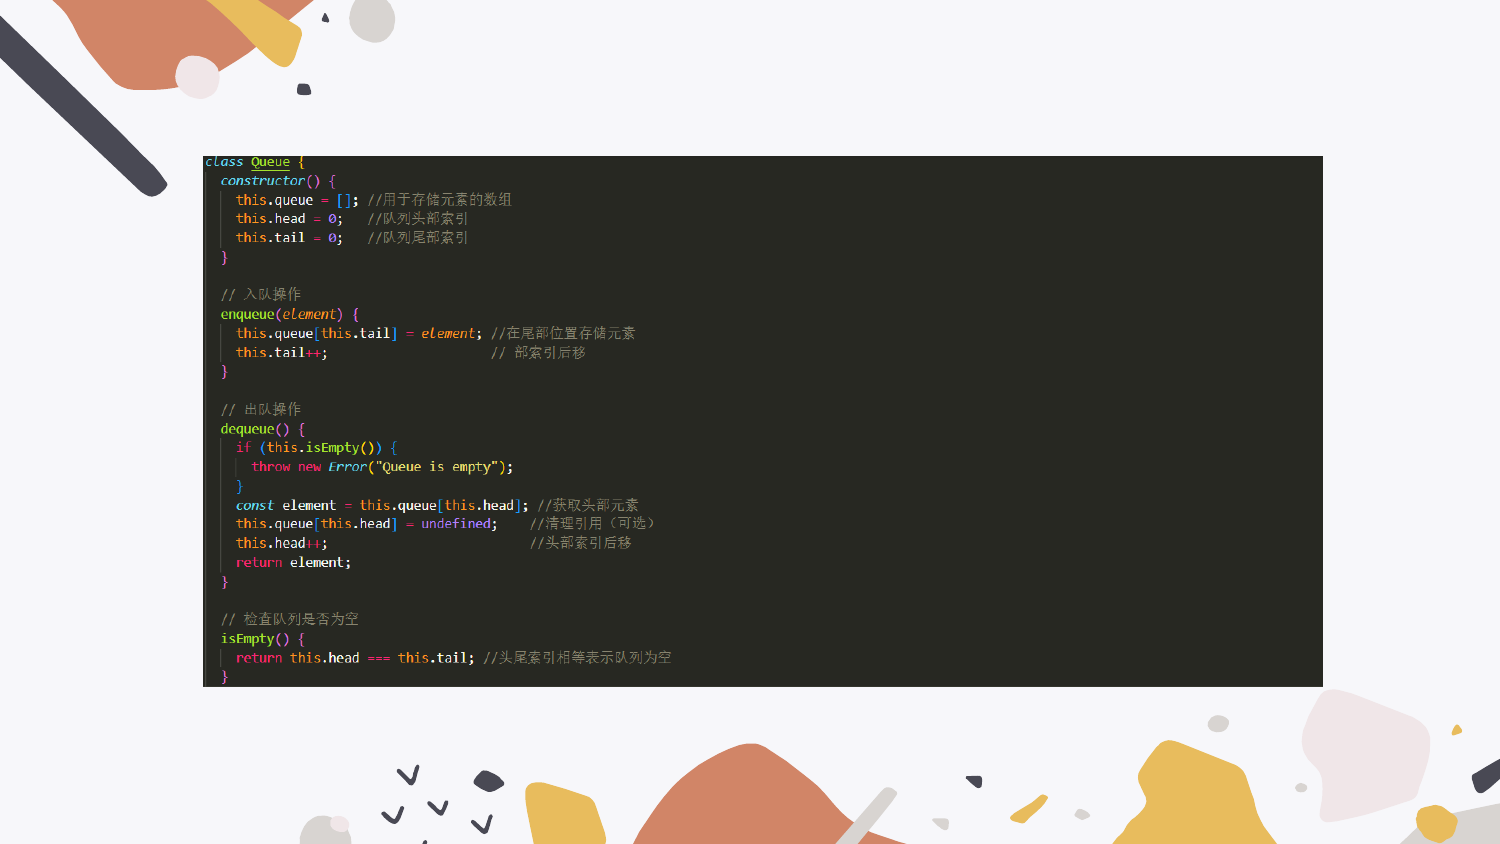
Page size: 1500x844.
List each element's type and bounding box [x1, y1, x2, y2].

picture [202, 156, 1324, 688]
